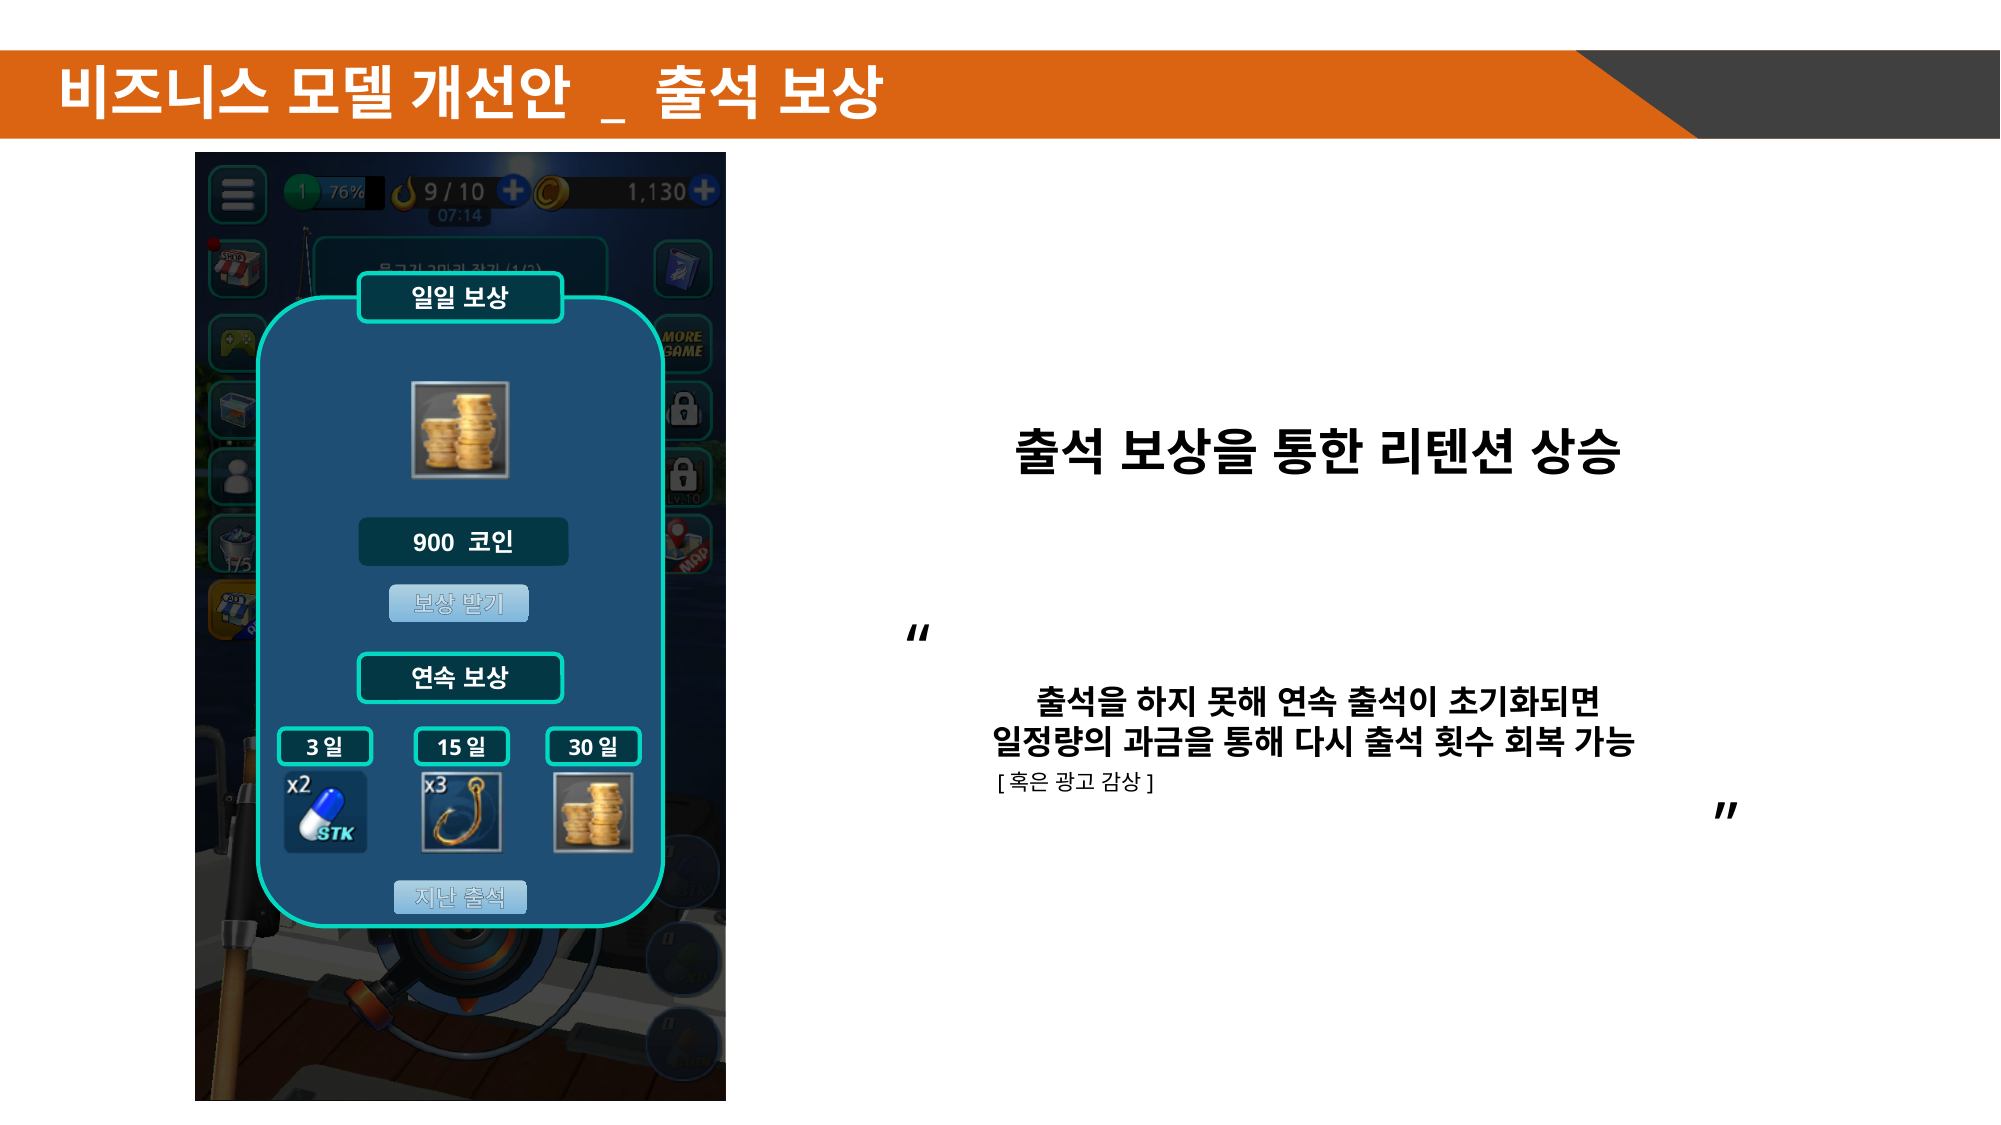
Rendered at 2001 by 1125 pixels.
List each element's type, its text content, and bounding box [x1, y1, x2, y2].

text_box 비즈니스 모델 개선안 _ 출석 보상 [42, 48, 1000, 134]
text_box 출석을 하지 못해 연속 출석이 초기화되면 일정량의 과금을 통해 다시 출석 횟수 회복 가능 [726, 674, 2000, 782]
text_box “ [891, 598, 946, 694]
text_box [0, 49, 1697, 140]
text_box “ [1700, 750, 1754, 846]
text_box 출석 보상을 통한 리텐션 상승 [726, 412, 2000, 488]
text_box [혹은 광고 감상] [962, 761, 1189, 803]
text_box [1572, 49, 2000, 140]
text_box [195, 152, 726, 1101]
